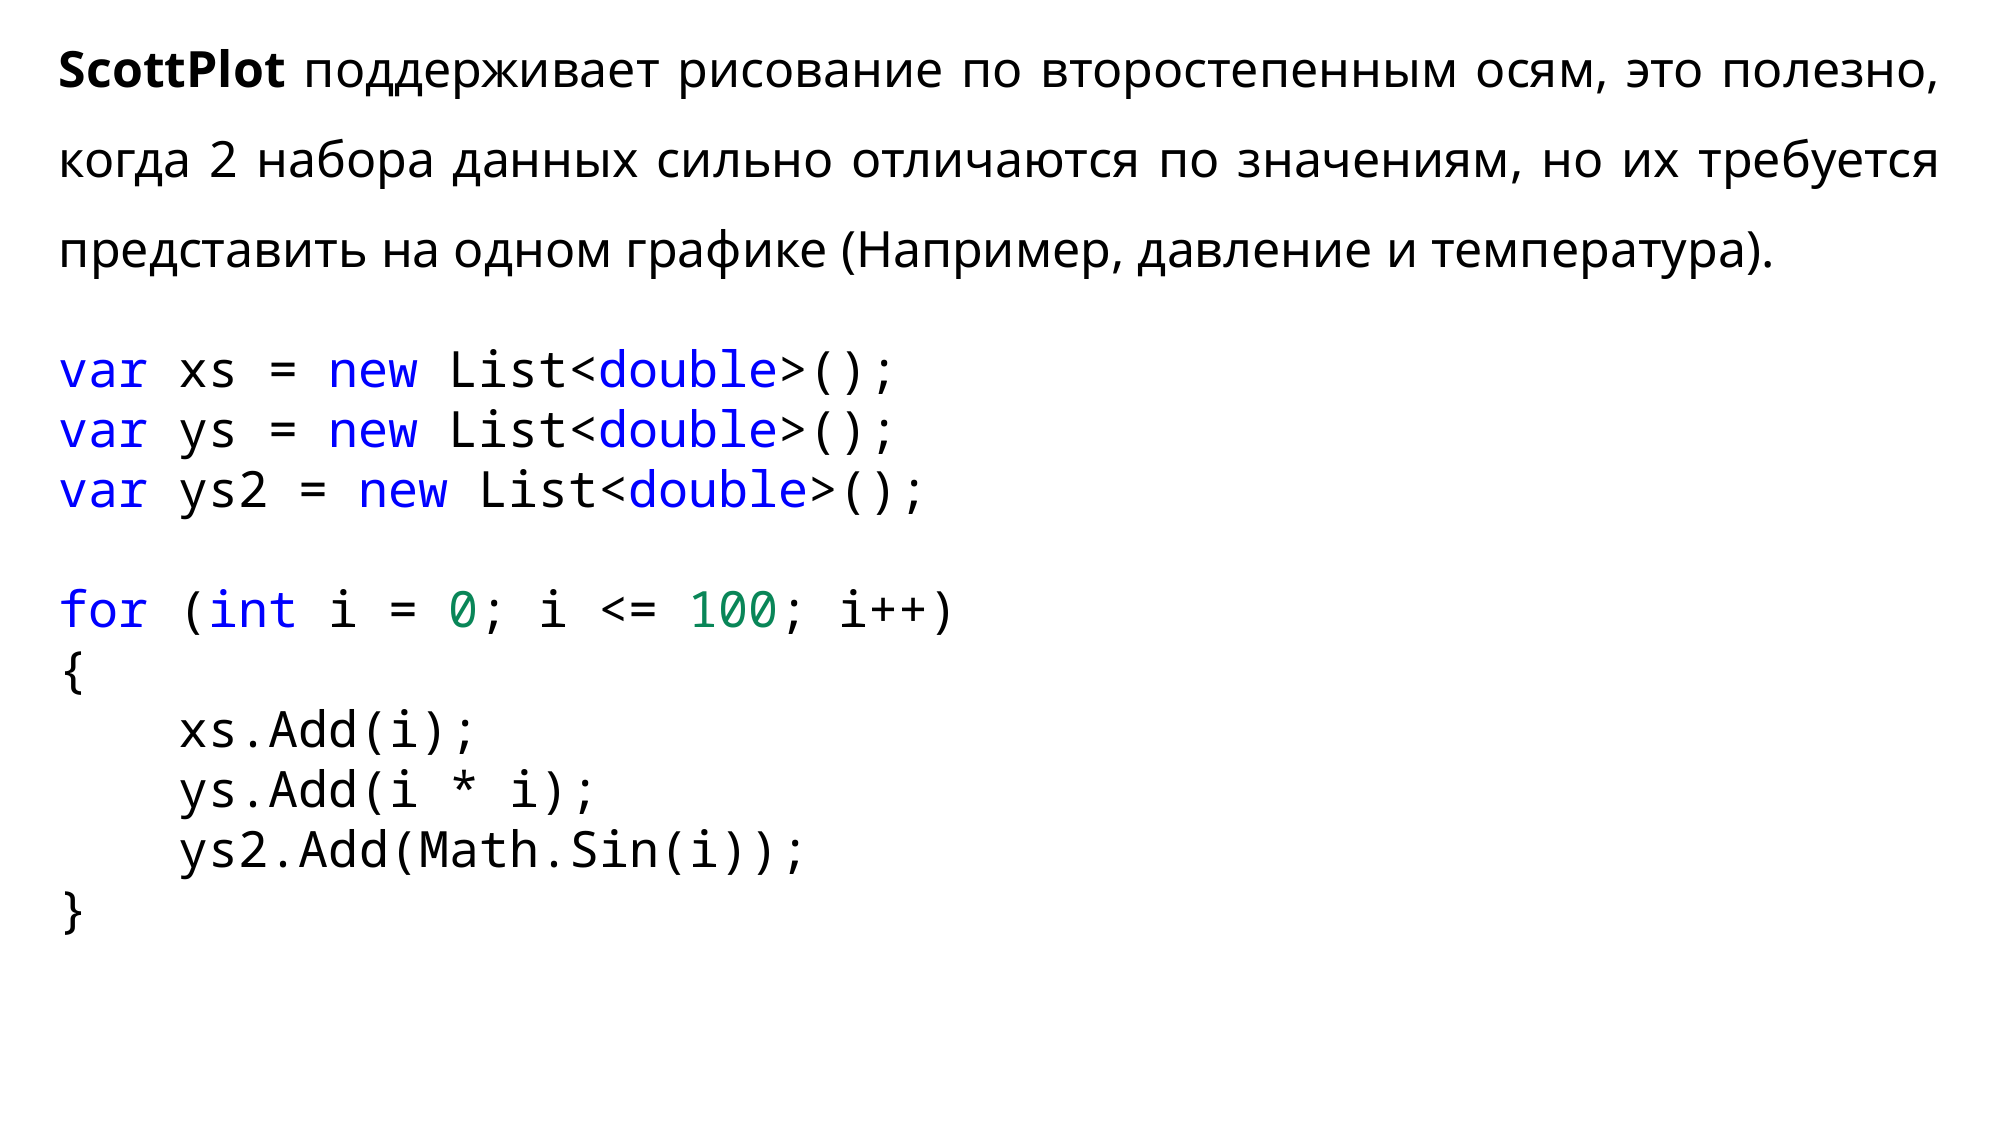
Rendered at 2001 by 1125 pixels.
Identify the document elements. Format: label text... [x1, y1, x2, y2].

text_box ScottPlot поддерживает рисование по второстепенным осям, это полезно, когда 2 набора данных сильно отличаются по значениям, но их требуется представить на одном графике (Например, давление и температура). var xs = new List<double>(); var ys = new List<double>(); var ys2 = new List<double>(); for (int i = 0; i <= 100; i++) { xs.Add(i); ys.Add(i * i); ys2.Add(Math.Sin(i)); } [0, 0, 2000, 945]
